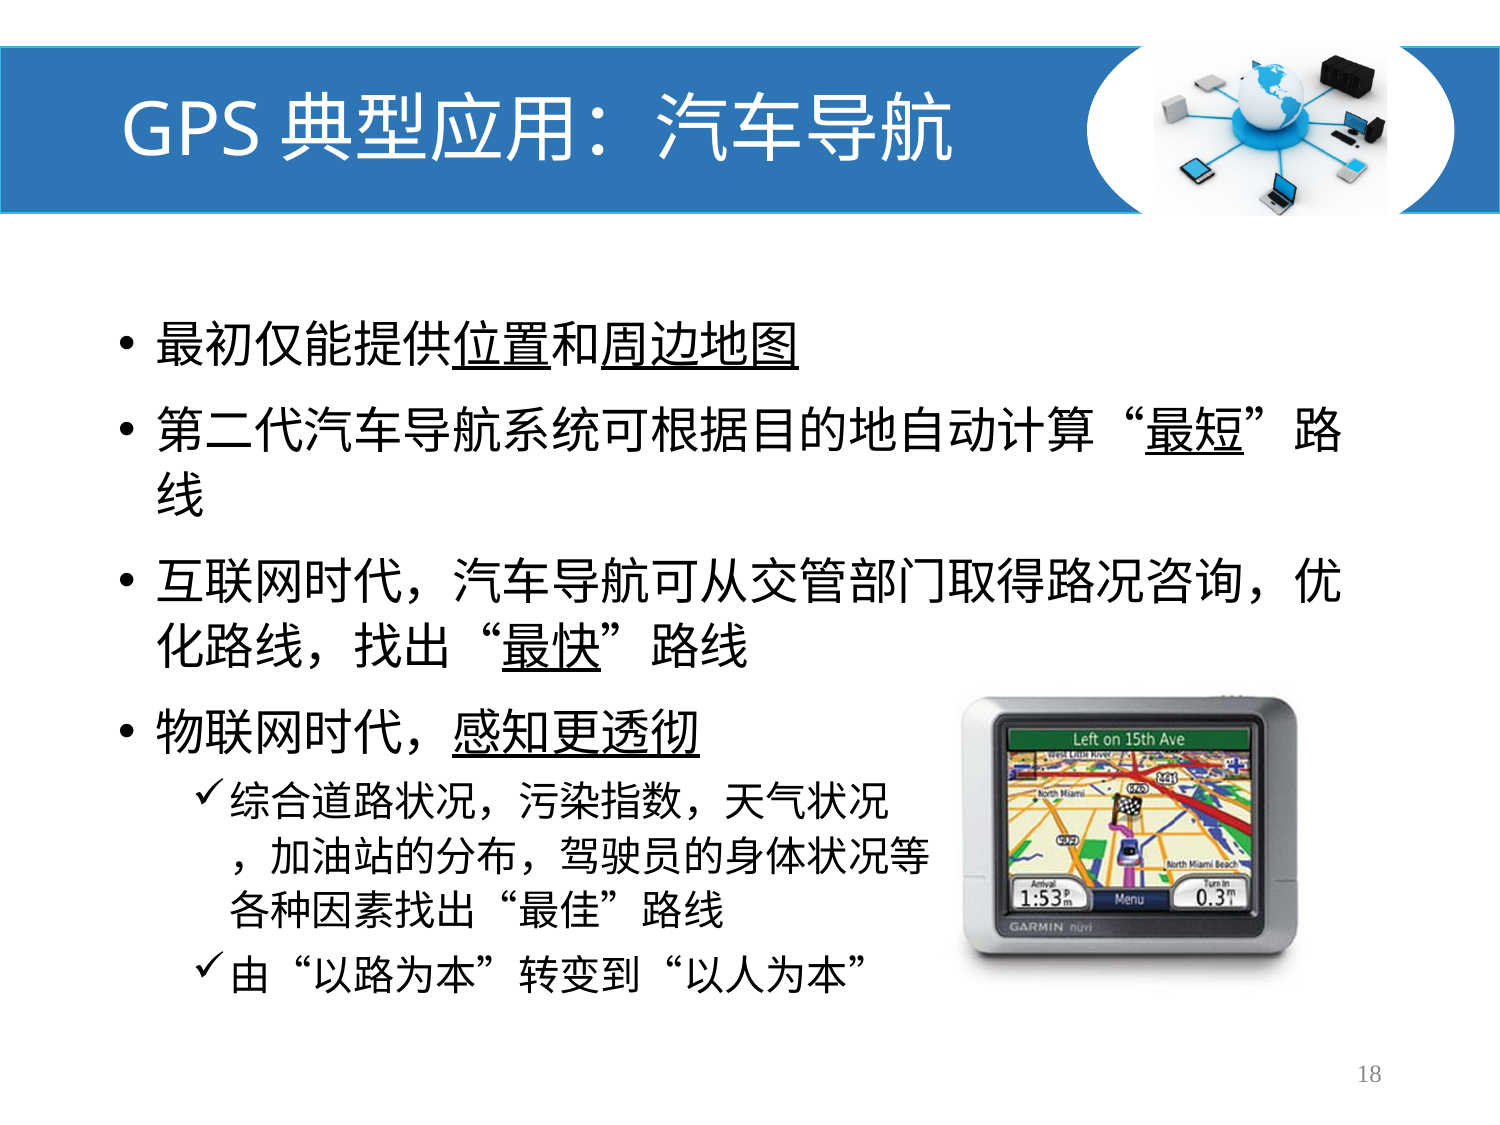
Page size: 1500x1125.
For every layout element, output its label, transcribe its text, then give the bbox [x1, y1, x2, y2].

title GPS典型应用：汽车导航 [105, 50, 1060, 214]
picture [1154, 46, 1388, 216]
list 最初仅能提供位置和周边地图 第二代汽车导航系统可根据目的地自动计算“最短”路线 互联网时代，汽车导航可从交管部门取得路况咨询，优化路线，找出“最快”路线 物联网时代，感知更透彻 综合道路状况，污染指数，天气状况 ，加油站的分布，驾驶员的身体状况等 各种因素找出“最佳”路线 由“以路为本”转变到“以人为本” [103, 299, 1397, 1014]
slide_number 18 [1059, 1042, 1397, 1103]
picture [911, 607, 1351, 1047]
